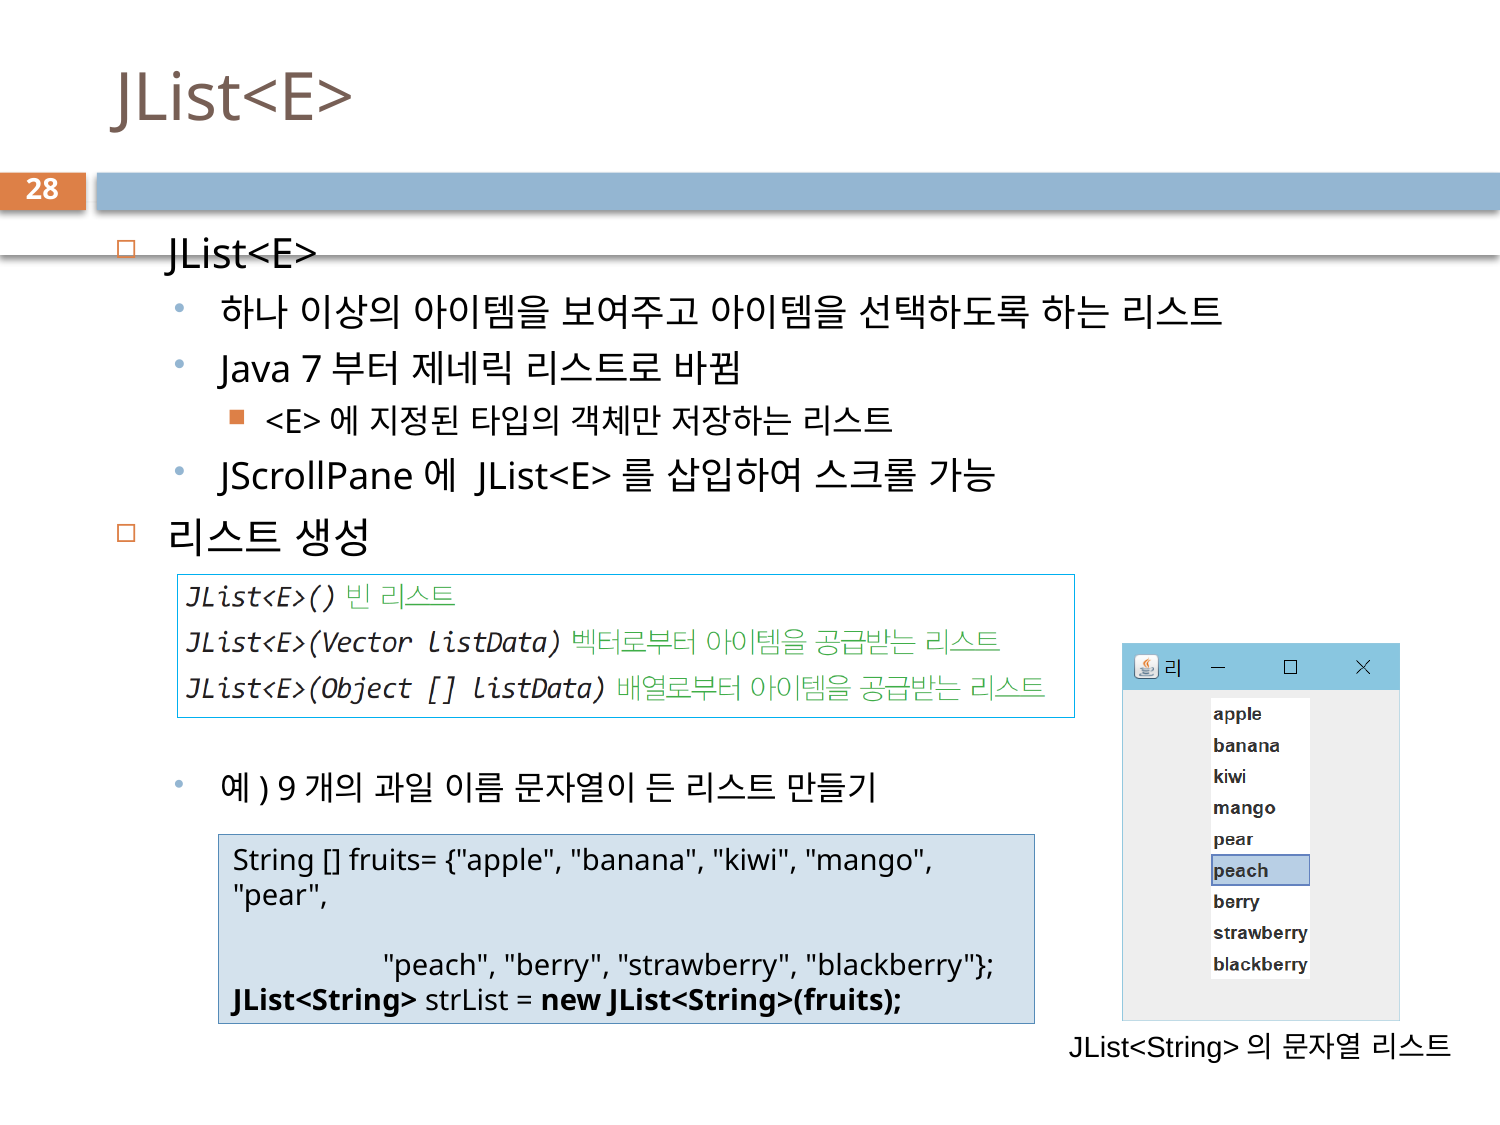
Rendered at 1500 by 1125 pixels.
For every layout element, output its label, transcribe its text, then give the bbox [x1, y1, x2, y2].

slide_number 28 [0, 170, 87, 211]
picture [179, 576, 1073, 716]
picture [1122, 642, 1400, 1022]
list JList<E> 하나 이상의 아이템을 보여주고 아이템을 선택하도록 하는 리스트 Java 7부터 제네릭 리스트로 바뀜 <E>에 지정된 타입의 객체만 저장하는 리스트 JScrollPane에 JList<E>를 삽입하여 스크롤 가능 리스트 생성 예) 9개의 과일 이름 문자열이 든 리스트 만들기 [100, 219, 1438, 1047]
text_box JList<String>의 문자열 리스트 [1054, 1020, 1468, 1071]
title JList<E> [100, 37, 1438, 149]
text_box String [] fruits= {"apple", "banana", "kiwi", "mango", "pear", "peach", "berry", "strawberry", "blackberry"}; JList<String> strList = new JList<String>(fruits); [218, 834, 1035, 1024]
